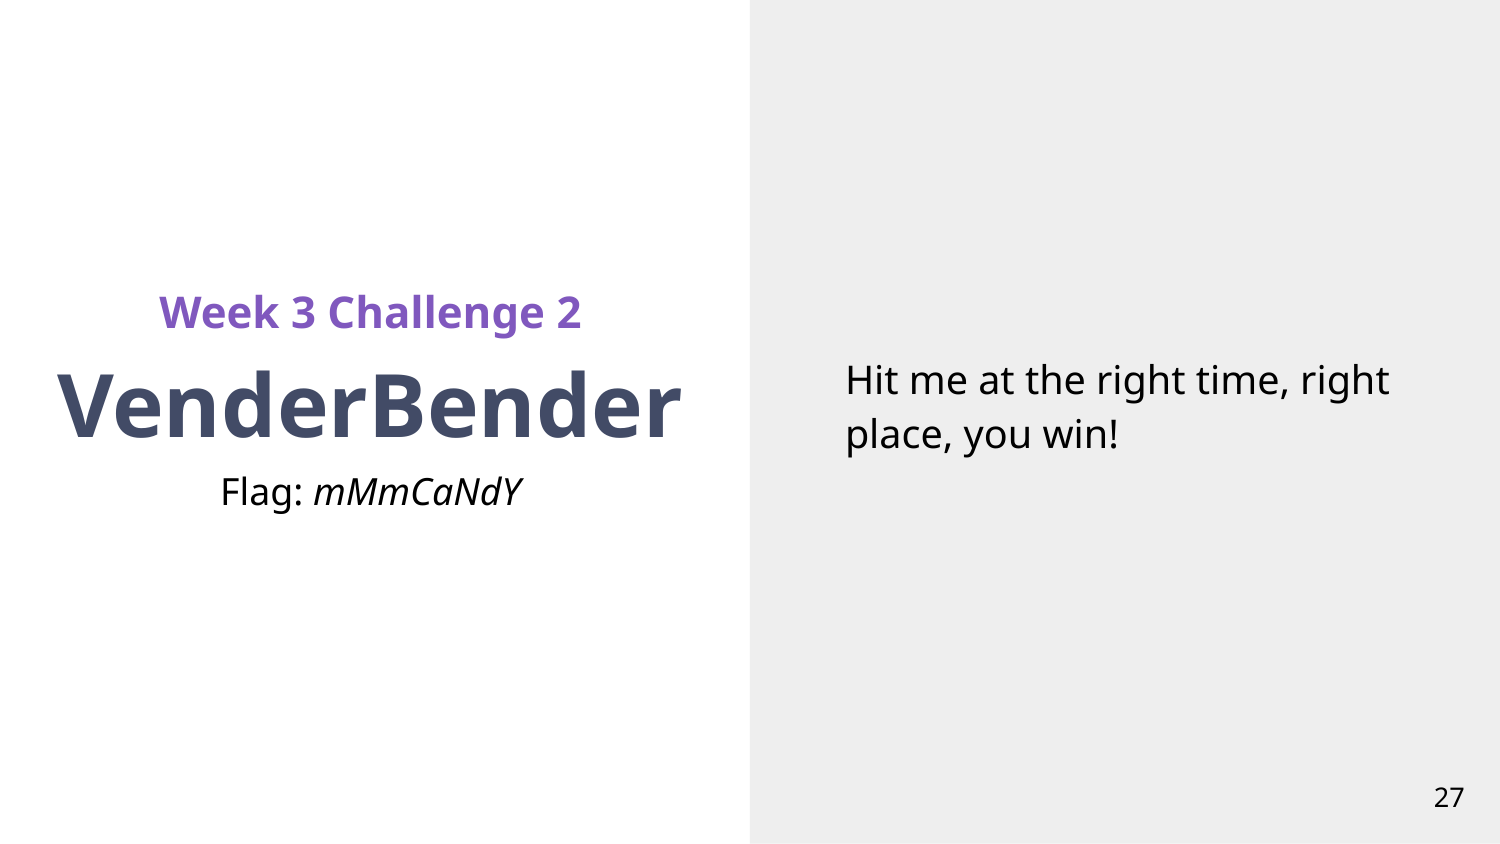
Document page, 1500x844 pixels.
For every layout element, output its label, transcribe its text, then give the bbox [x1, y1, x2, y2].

title Week 3 Challenge 2 [38, 217, 703, 353]
text_box Flag: mMmCaNdY [16, 453, 725, 529]
slide_number ‹#› [1389, 764, 1480, 830]
title VenderBender [38, 353, 703, 453]
list Hit me at the right time, right place, you win! [829, 214, 1416, 590]
